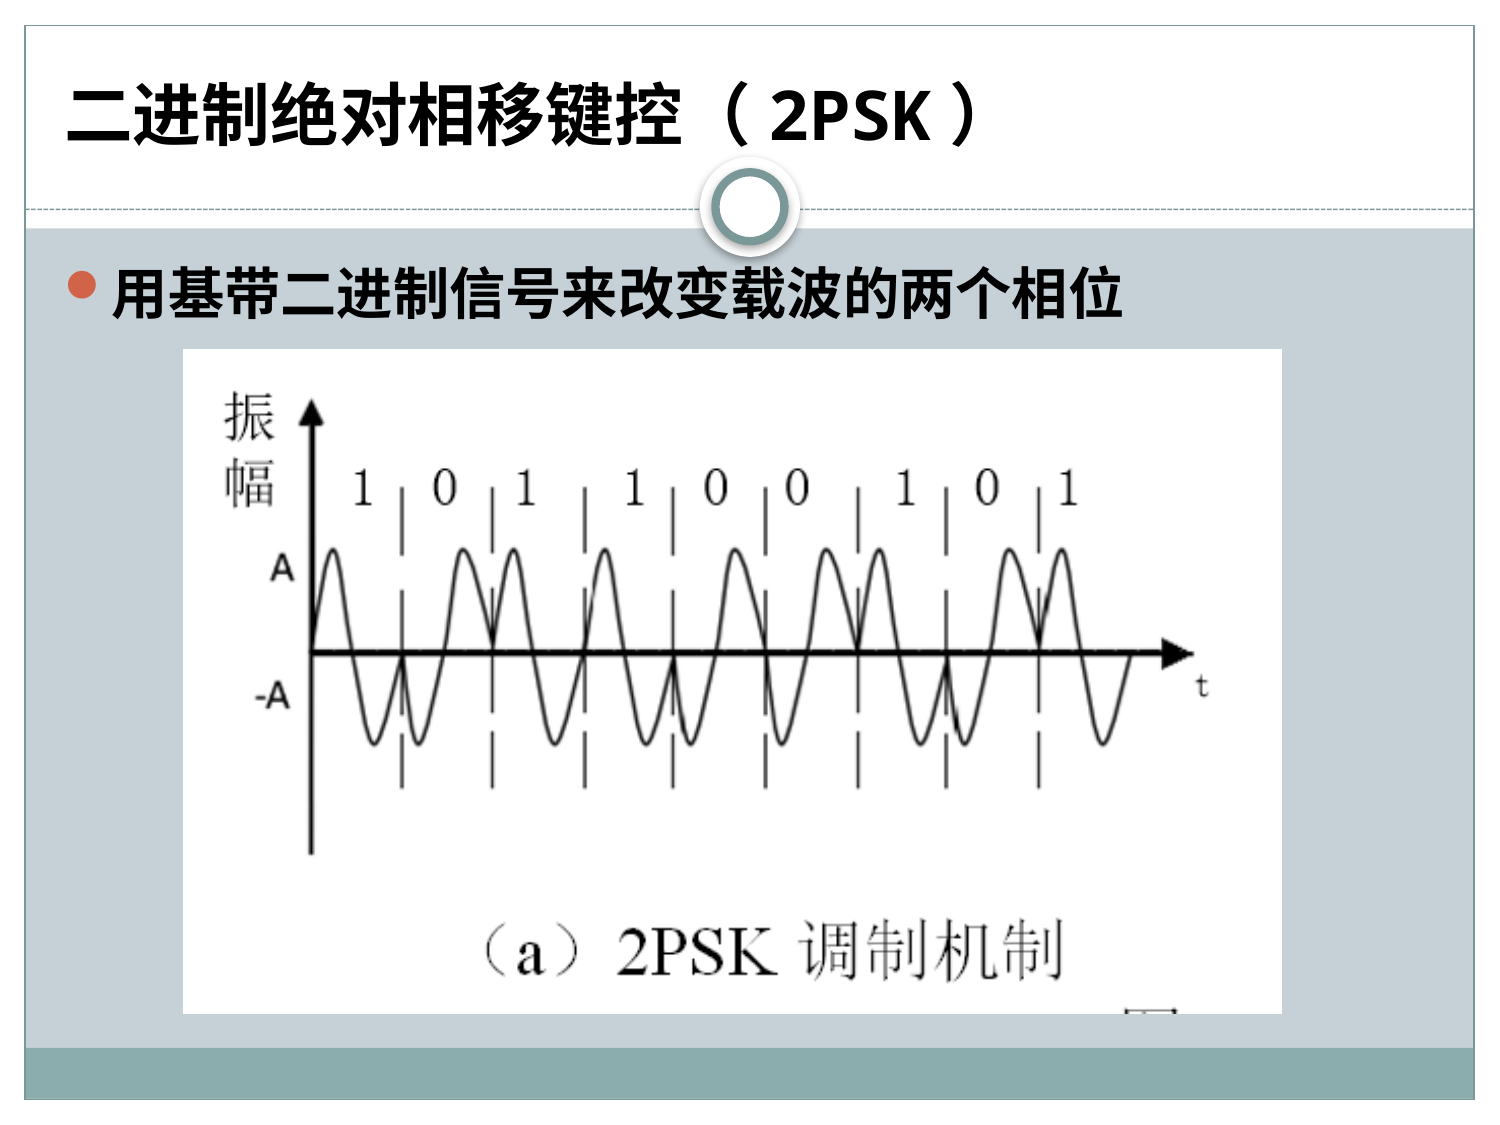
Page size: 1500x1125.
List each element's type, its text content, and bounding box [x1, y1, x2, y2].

picture [182, 349, 1282, 1015]
list 用基带二进制信号来改变载波的两个相位 [49, 250, 1445, 1001]
title 二进制绝对相移键控（2PSK） [49, 37, 1450, 162]
